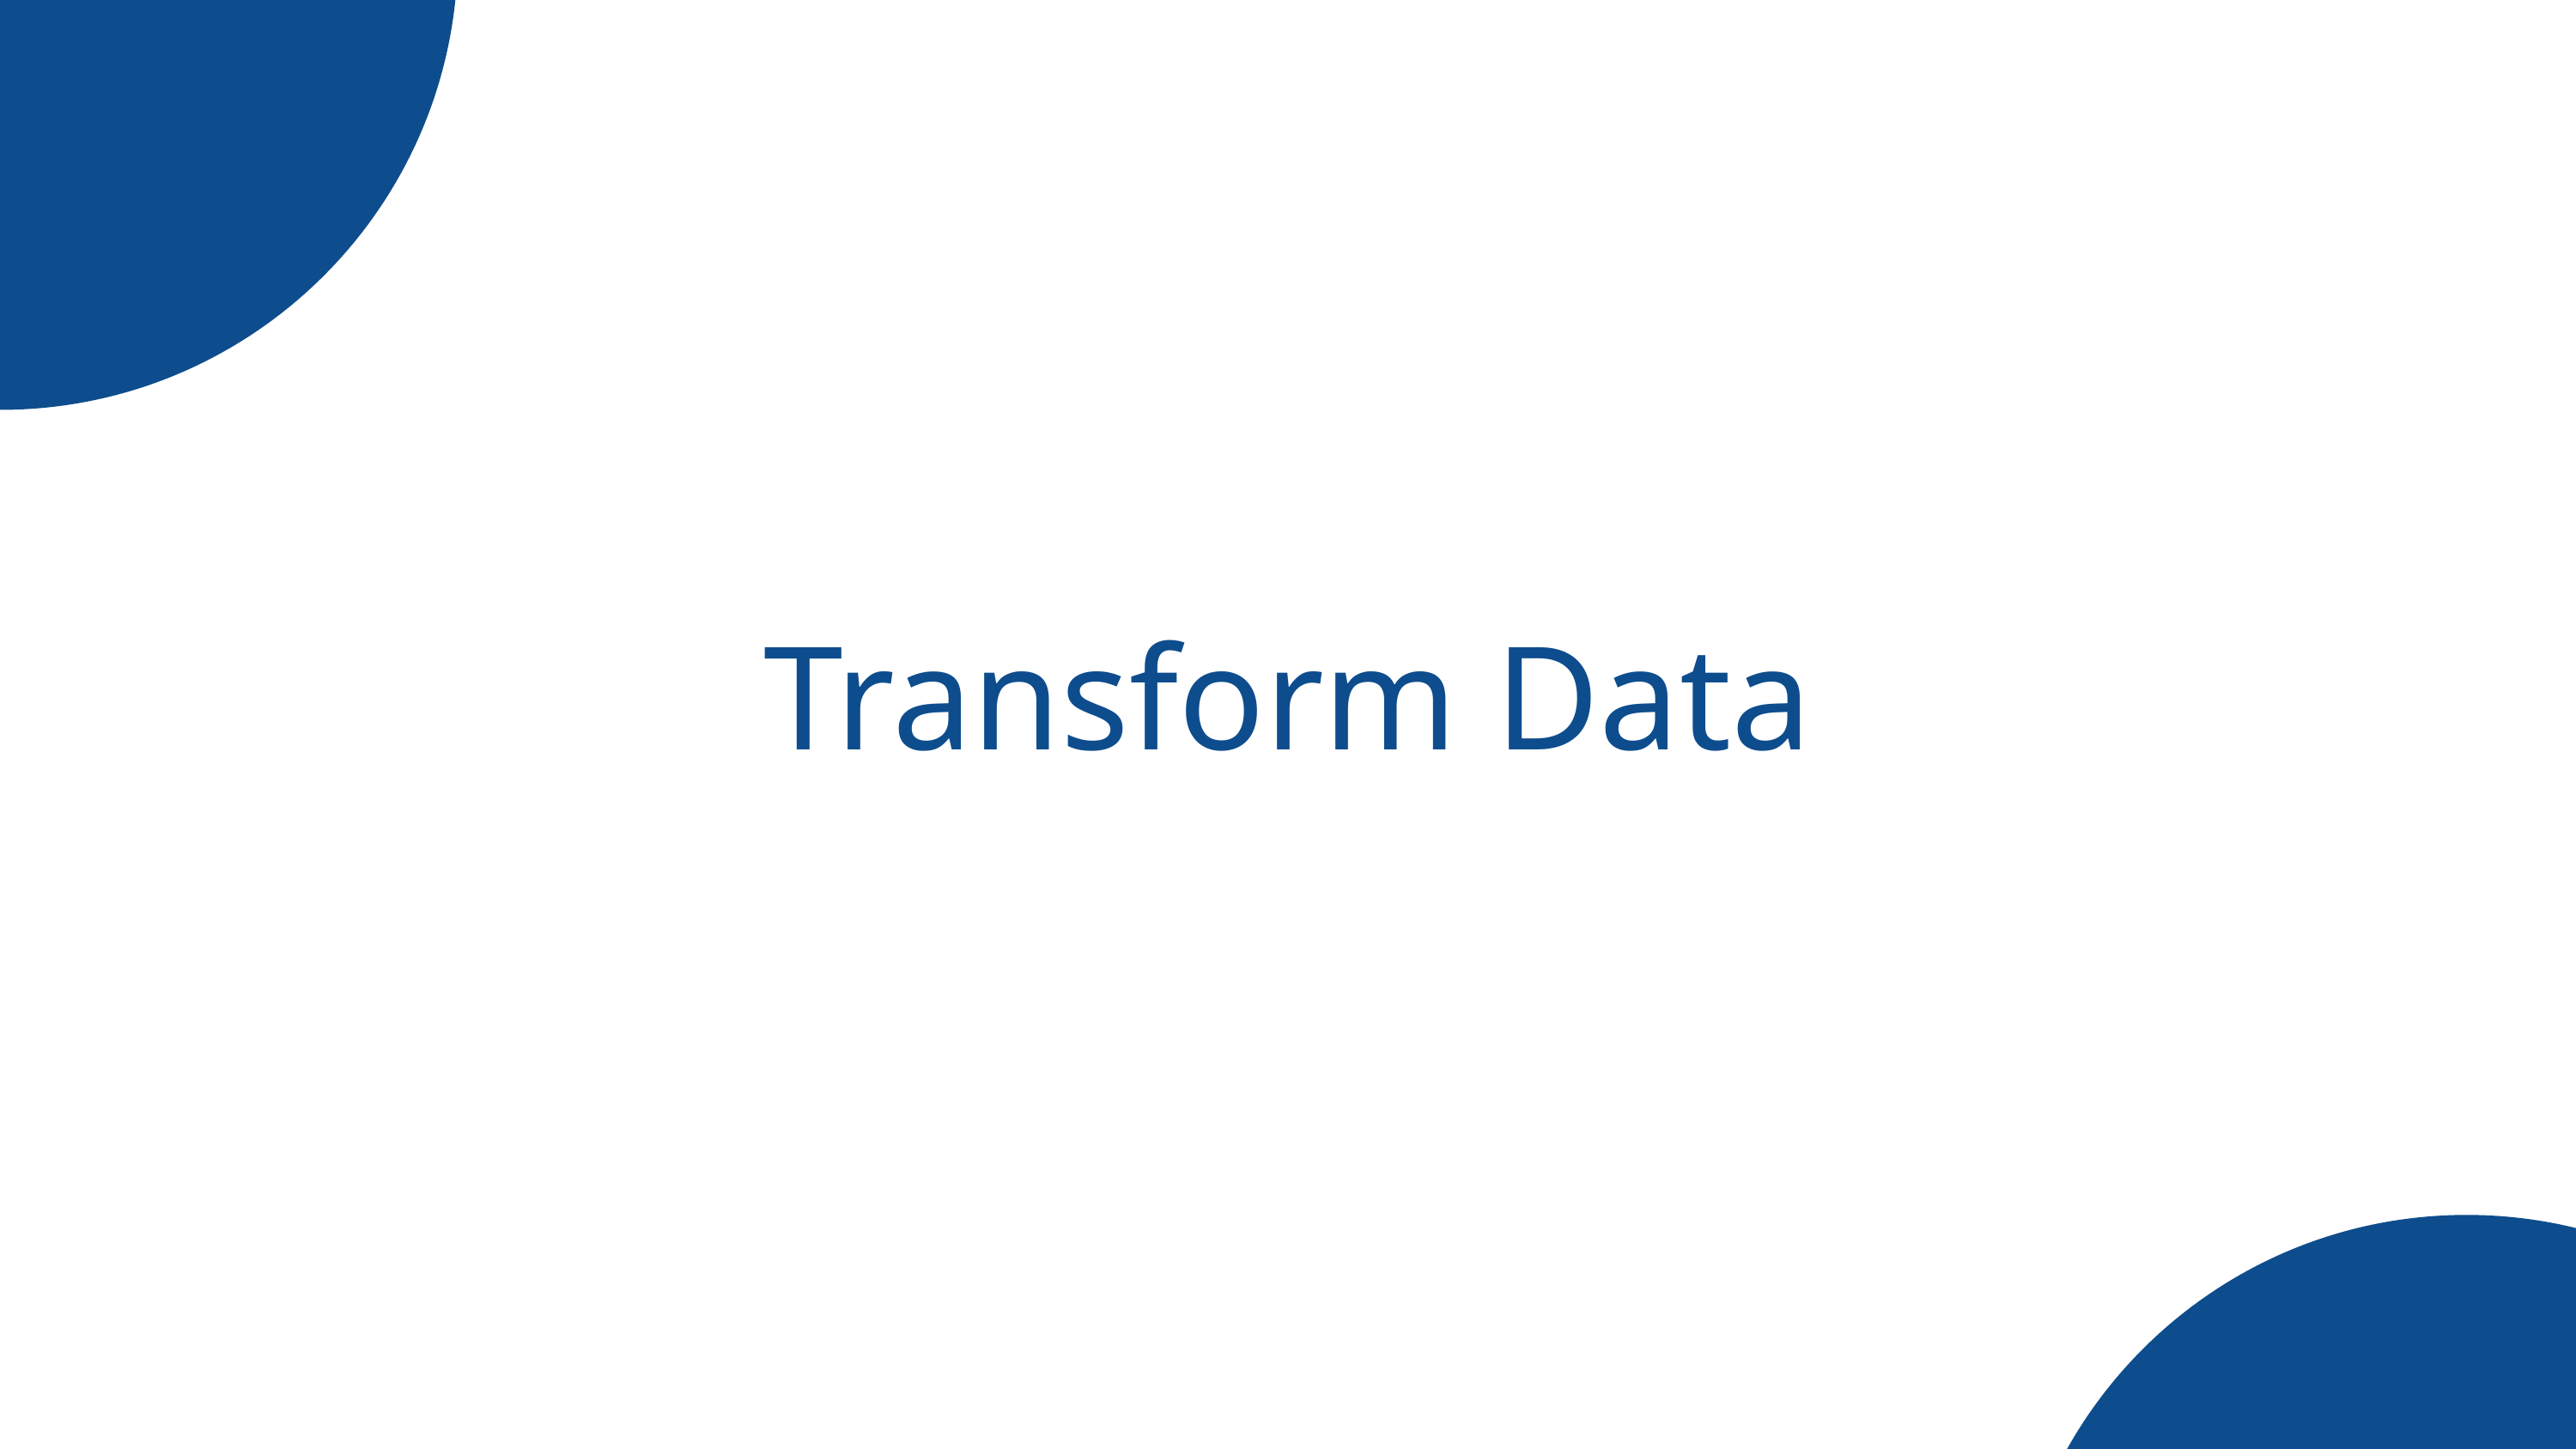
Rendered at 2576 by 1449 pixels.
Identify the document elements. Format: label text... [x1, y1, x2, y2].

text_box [2008, 1215, 2576, 1449]
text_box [0, 0, 459, 410]
text_box Transform Data [230, 578, 2346, 779]
